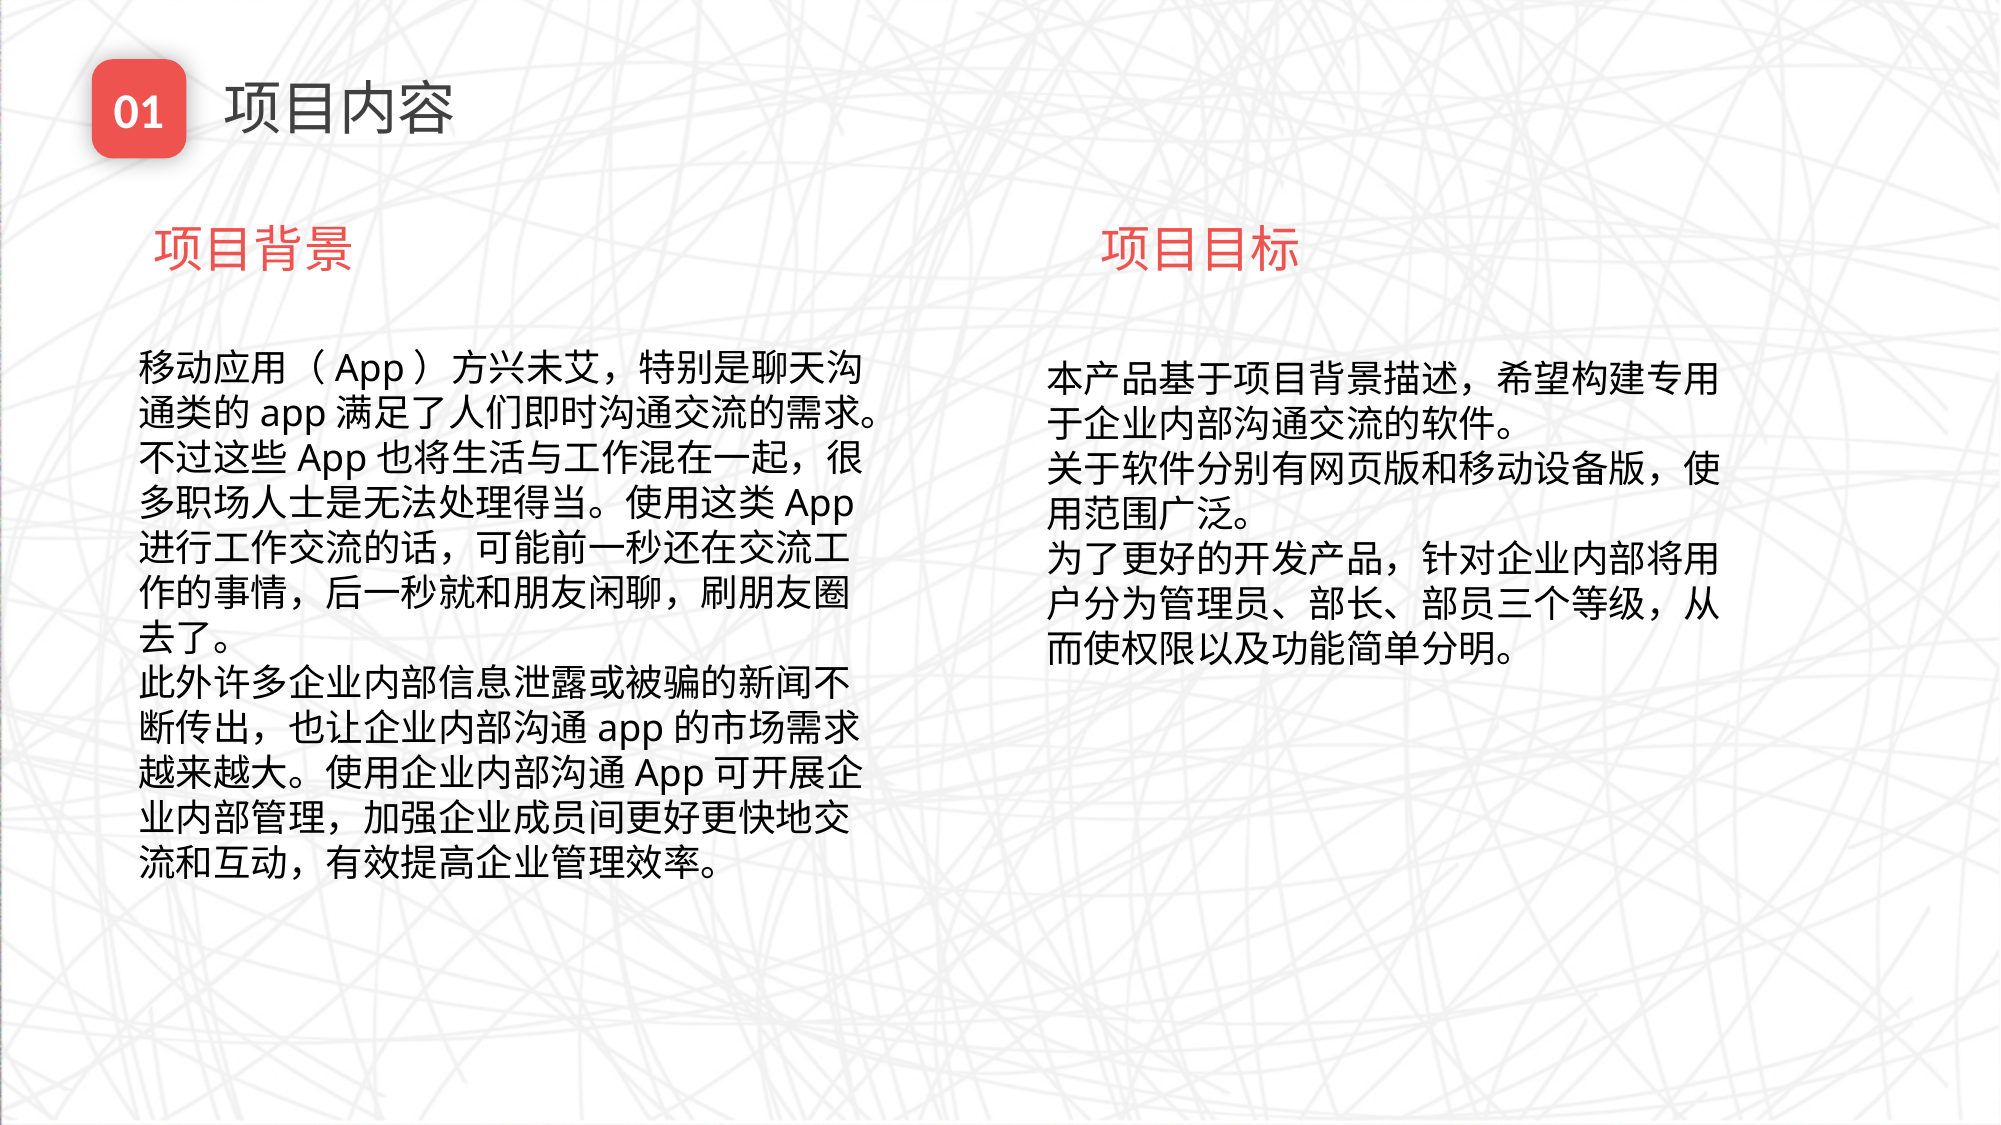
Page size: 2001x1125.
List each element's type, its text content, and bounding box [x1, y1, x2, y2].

text_box 项目内容 [207, 52, 749, 159]
text_box 移动应用（App）方兴未艾，特别是聊天沟通类的app满足了人们即时沟通交流的需求。不过这些App也将生活与工作混在一起，很多职场人士是无法处理得当。使用这类App进行工作交流的话，可能前一秒还在交流工作的事情，后一秒就和朋友闲聊，刷朋友圈去了。 此外许多企业内部信息泄露或被骗的新闻不断传出，也让企业内部沟通app的市场需求越来越大。使用企业内部沟通App可开展企业内部管理，加强企业成员间更好更快地交流和互动，有效提高企业管理效率。 [123, 336, 884, 891]
picture [0, 0, 2001, 1125]
text_box 项目目标 [1085, 194, 1626, 301]
text_box 01 [90, 58, 188, 160]
text_box 本产品基于项目背景描述，希望构建专用于企业内部沟通交流的软件。 关于软件分别有网页版和移动设备版，使用范围广泛。 为了更好的开发产品，针对企业内部将用户分为管理员、部长、部员三个等级，从而使权限以及功能简单分明。 [1031, 347, 1763, 678]
text_box 项目背景 [138, 194, 680, 301]
